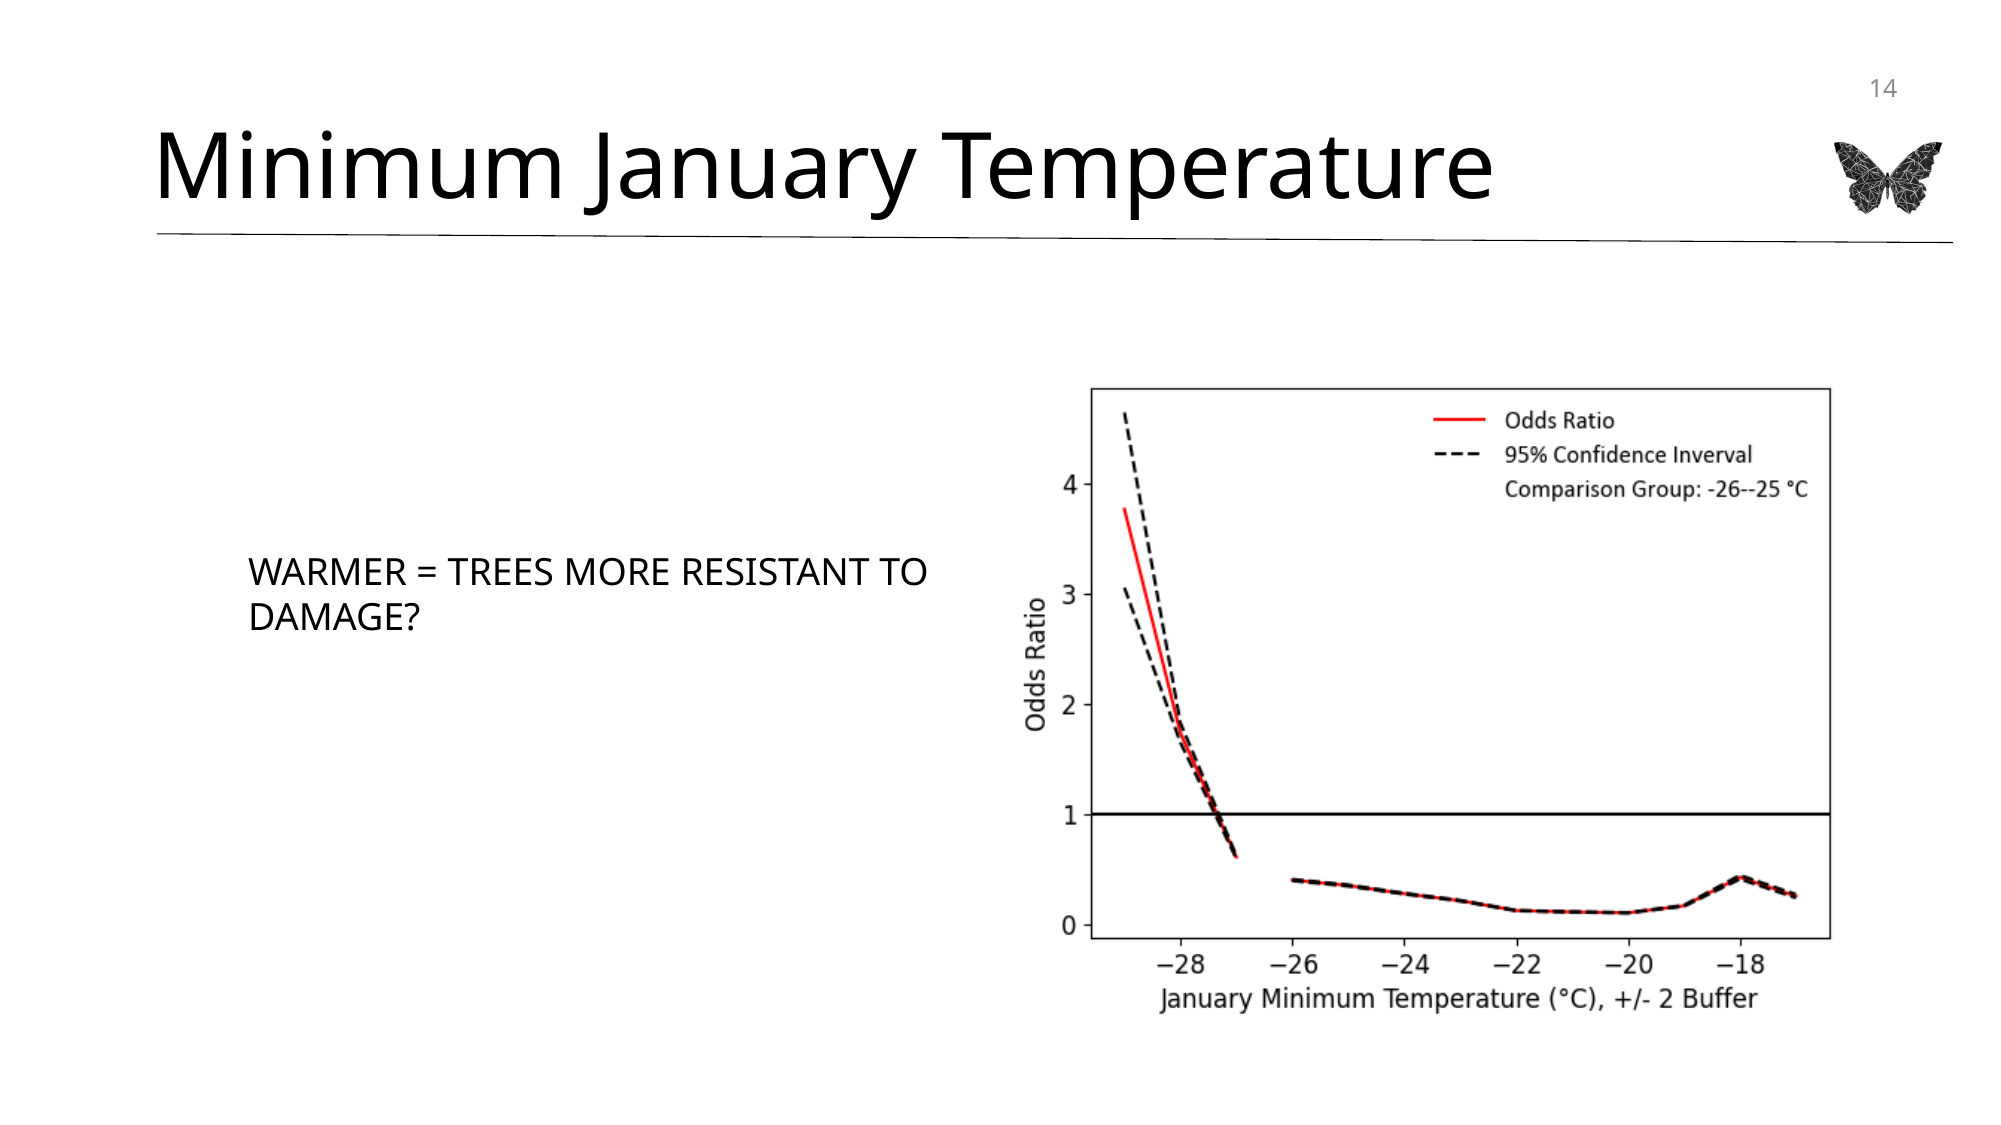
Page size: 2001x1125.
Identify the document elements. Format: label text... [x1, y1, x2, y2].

text_box WARMER = TREES MORE RESISTANT TO DAMAGE? [233, 540, 972, 646]
slide_number 14 [1462, 59, 1913, 120]
picture [1863, 111, 1954, 243]
title Minimum January Temperature [137, 59, 1863, 278]
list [972, 302, 1925, 1017]
